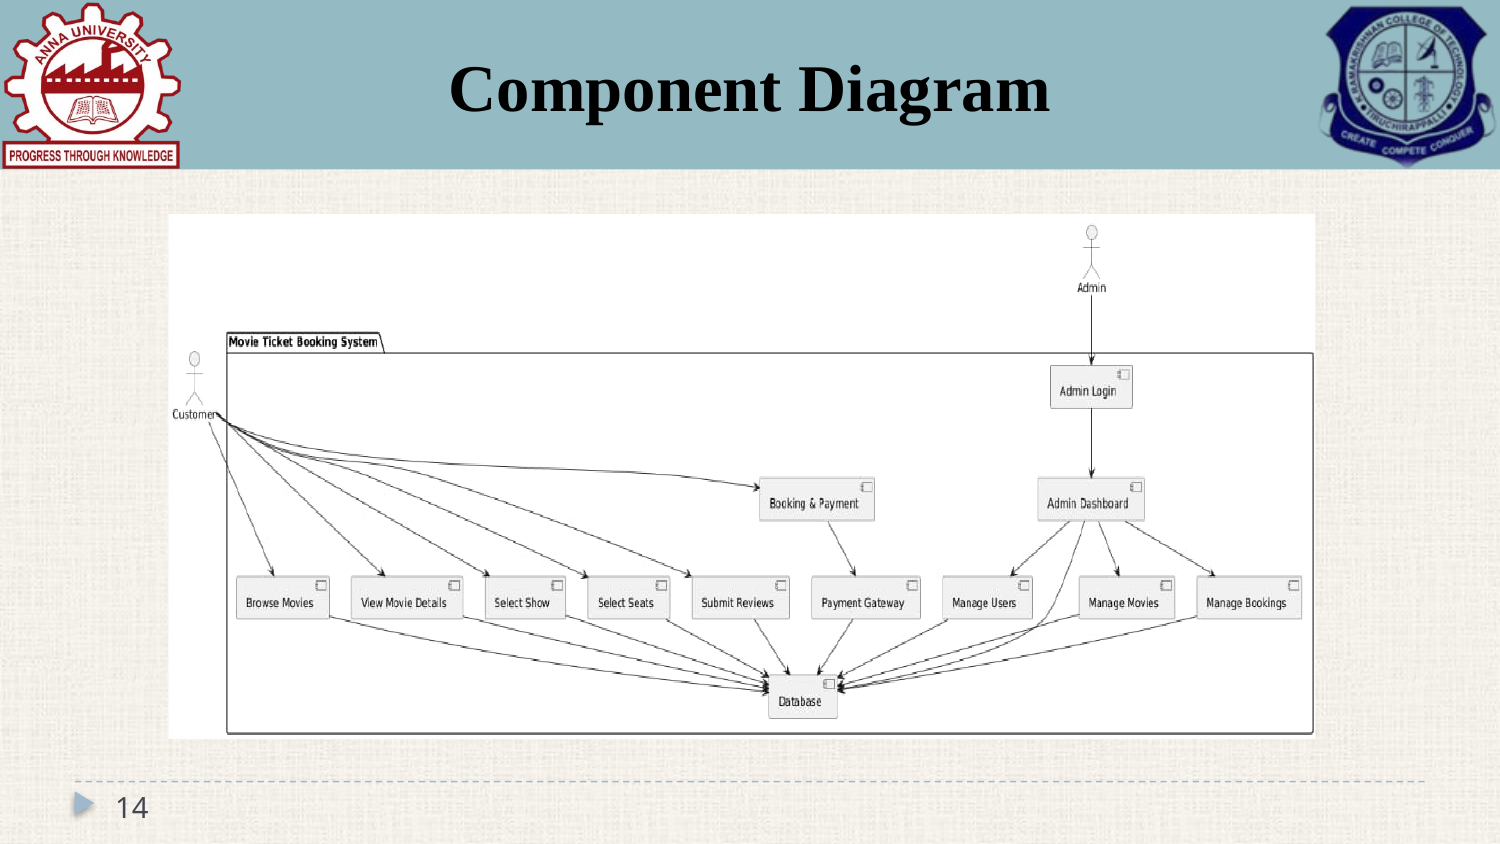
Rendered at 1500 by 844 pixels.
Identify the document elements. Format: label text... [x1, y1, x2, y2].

picture [1315, 1, 1500, 176]
slide_number 14 [100, 782, 426, 827]
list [167, 214, 1316, 740]
title Component Diagram [0, 0, 1500, 170]
picture [0, 1, 182, 170]
